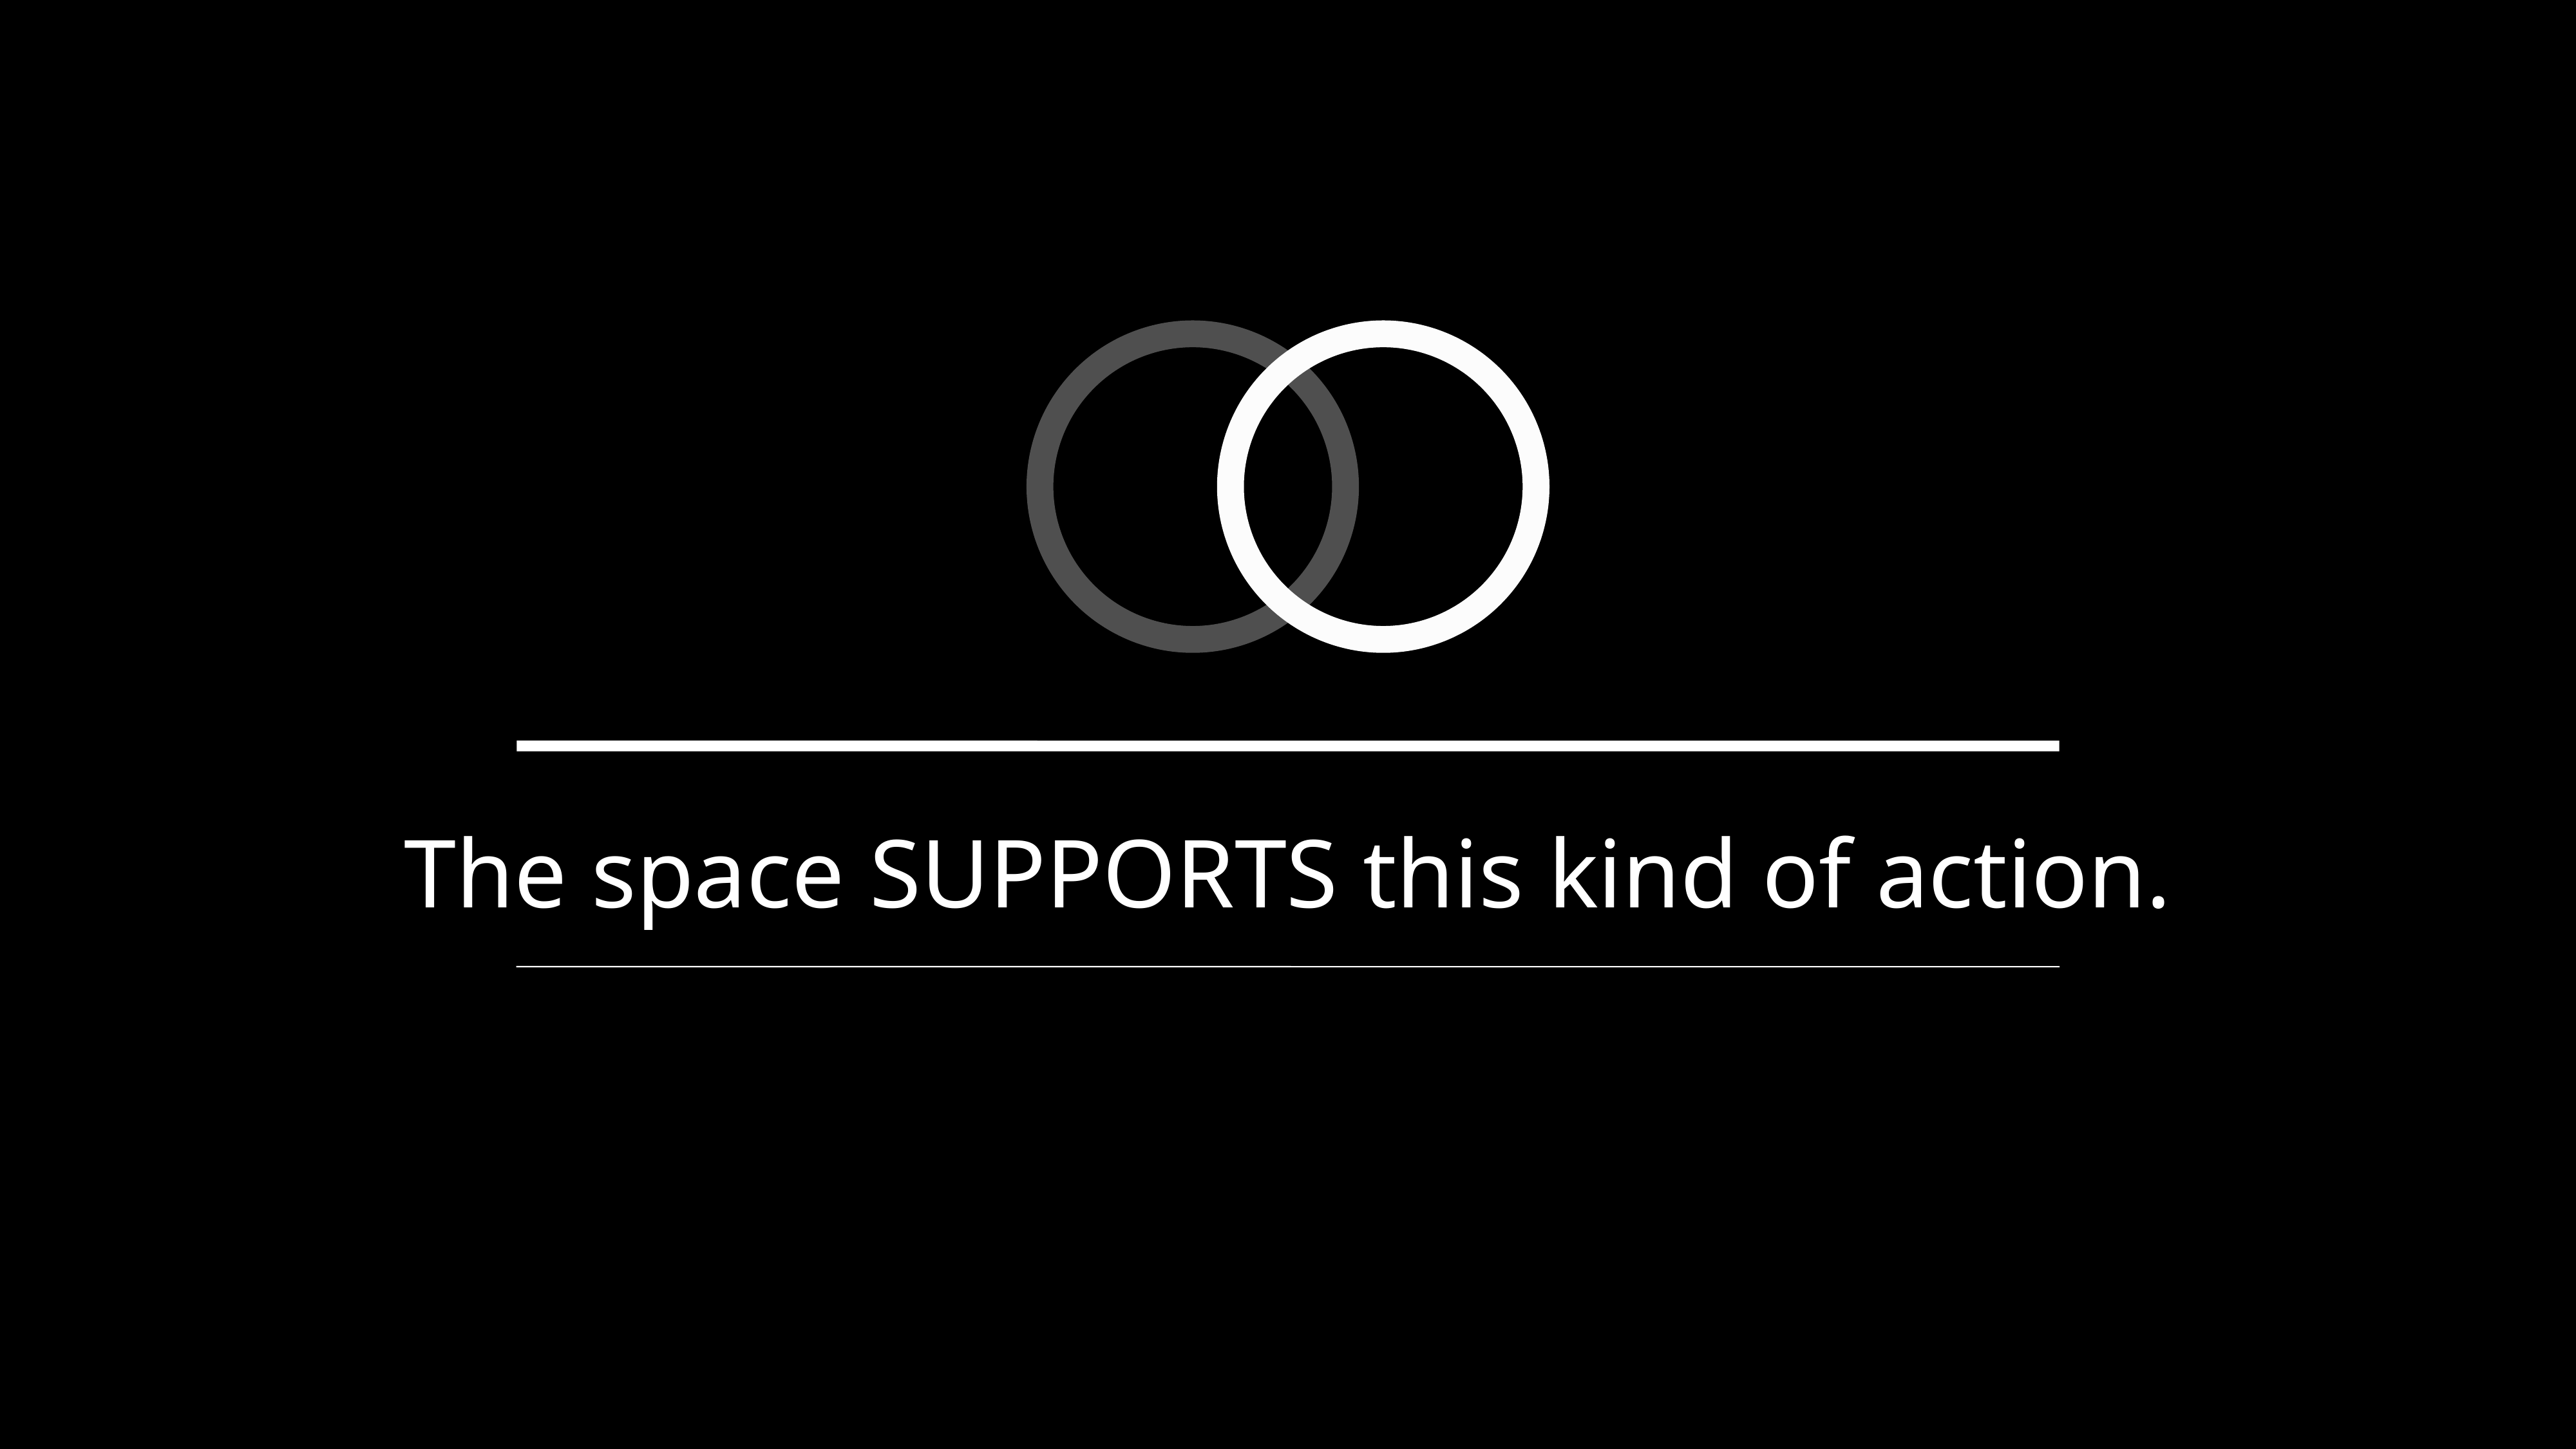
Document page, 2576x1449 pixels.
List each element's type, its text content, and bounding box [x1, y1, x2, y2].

text_box [1039, 334, 1346, 639]
text_box [1288, 334, 1537, 639]
text_box The space supports this kind of action. [359, 786, 2217, 932]
